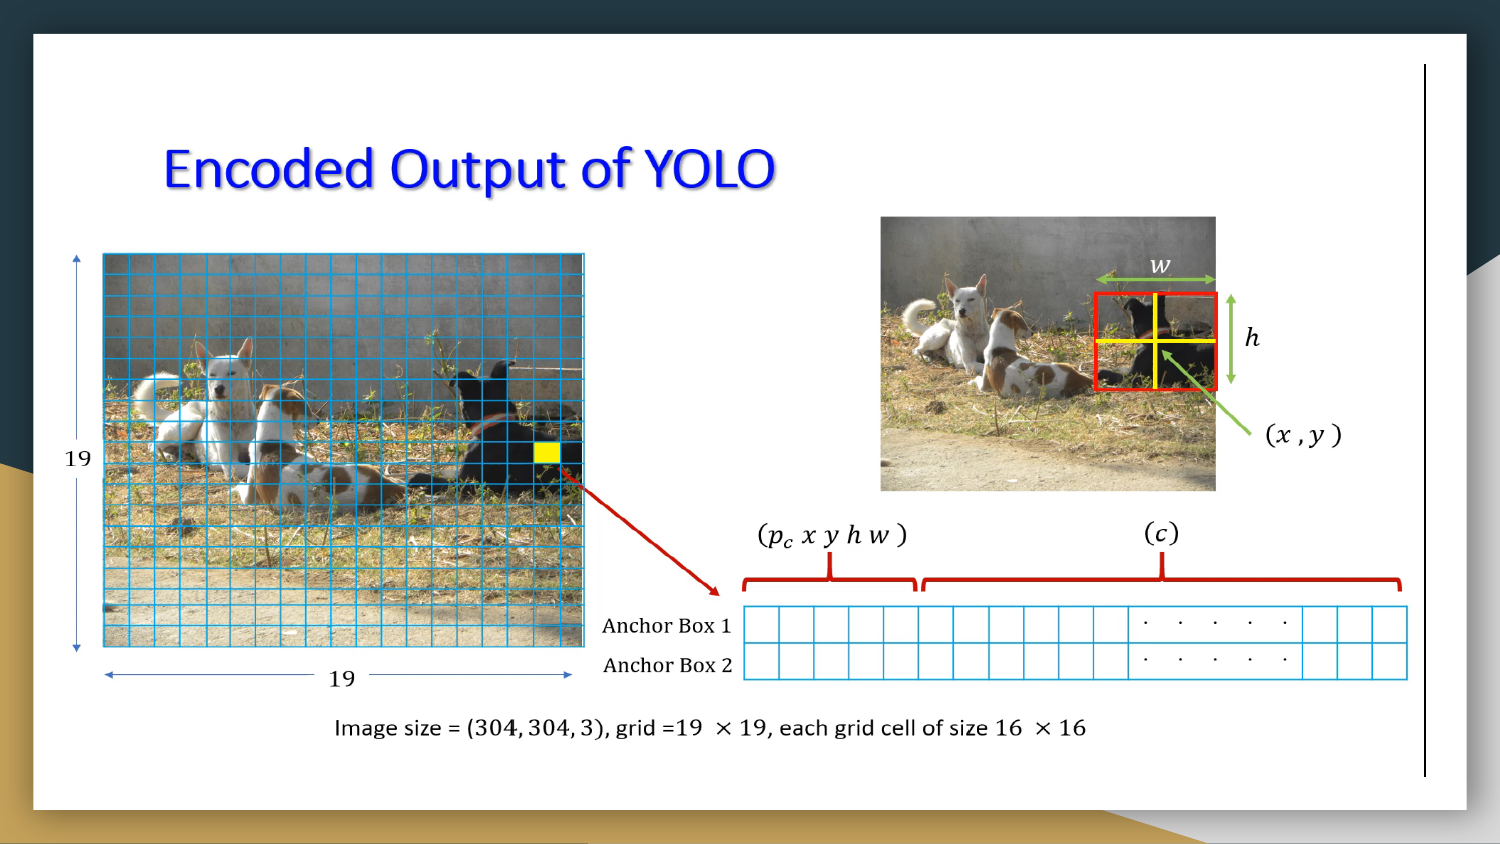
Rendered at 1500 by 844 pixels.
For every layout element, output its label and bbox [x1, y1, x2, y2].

picture [57, 63, 1426, 777]
